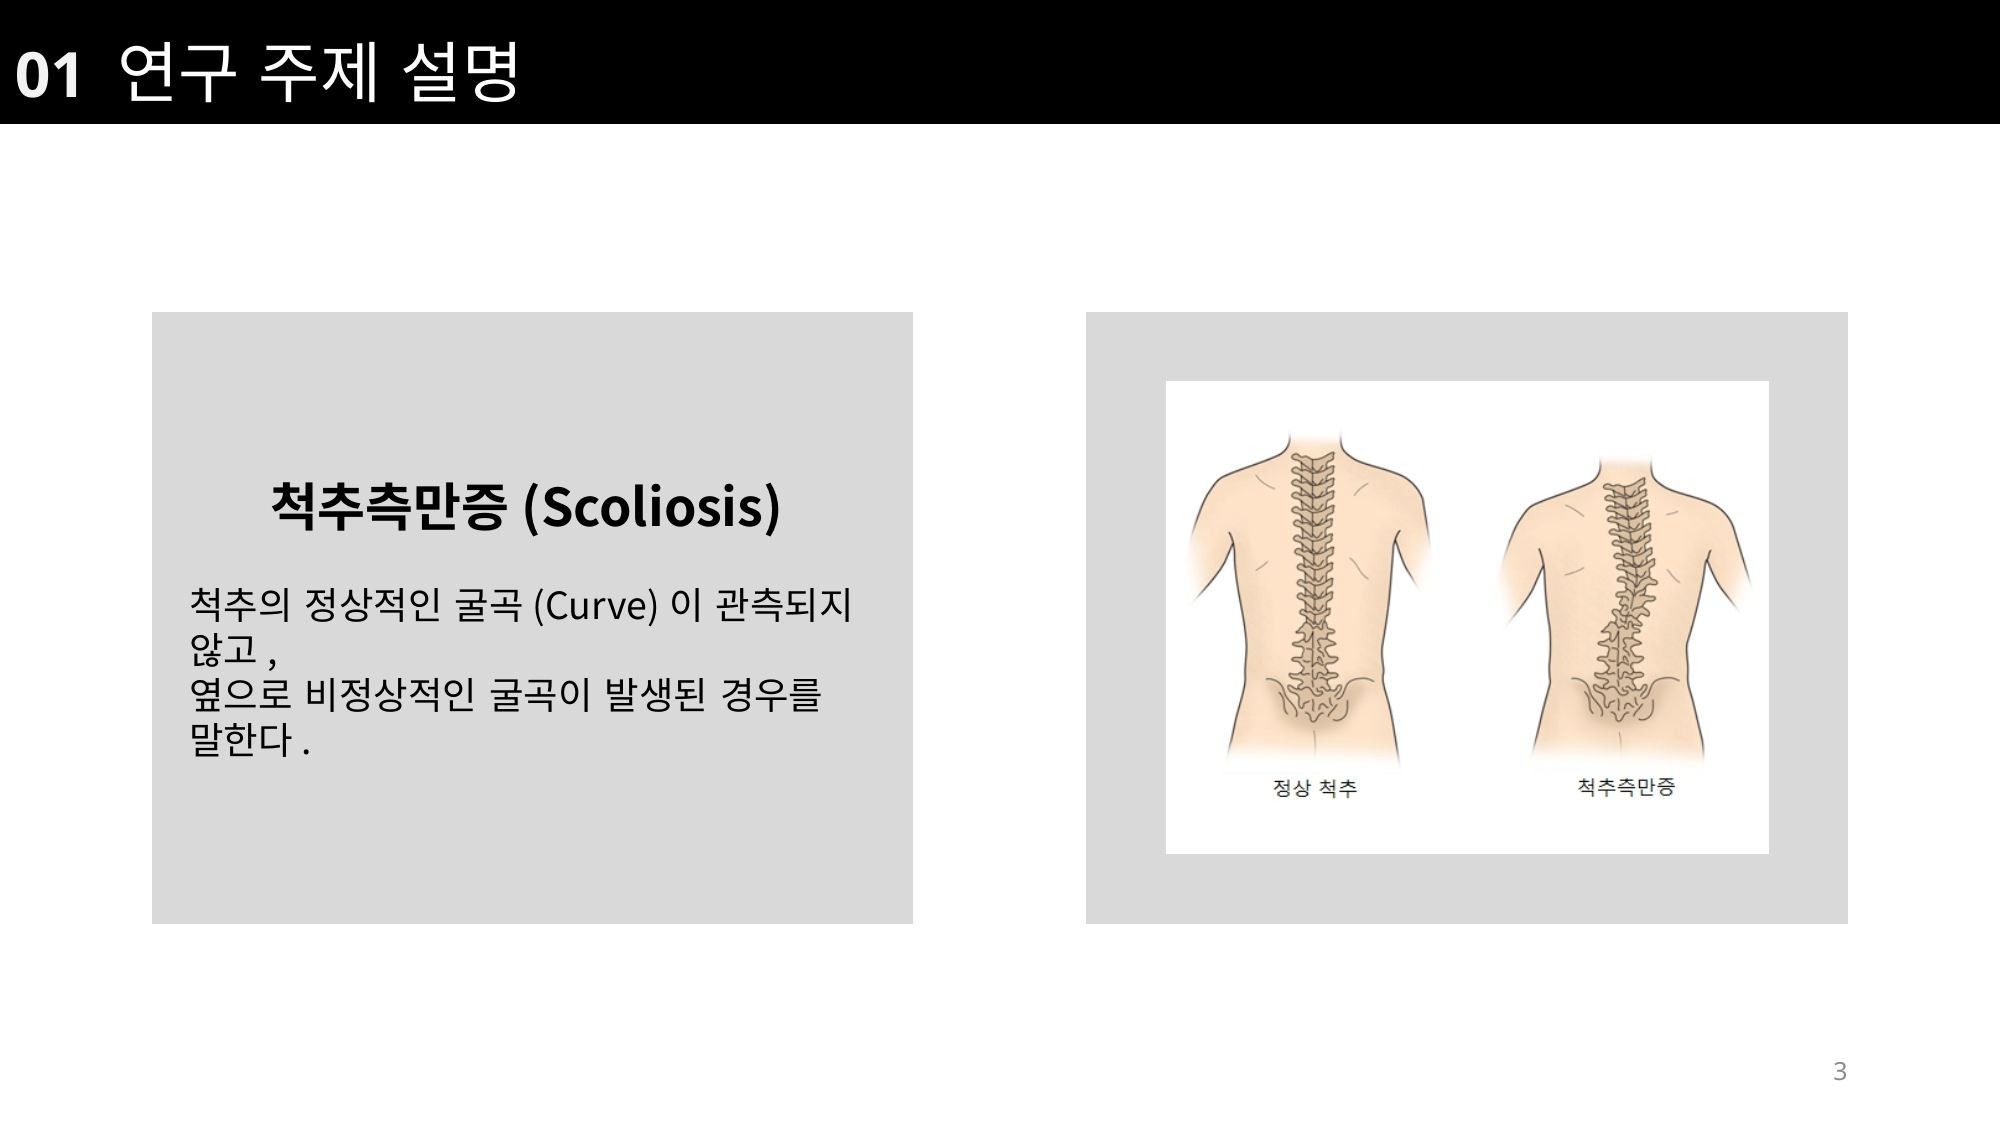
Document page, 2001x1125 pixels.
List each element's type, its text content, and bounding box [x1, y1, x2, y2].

text_box [152, 312, 913, 924]
text_box [0, 0, 2000, 124]
text_box 01 연구 주제 설명 [0, 23, 660, 199]
text_box [1086, 312, 1848, 924]
text_box 척추측만증(Scoliosis) 척추의 정상적인 굴곡(Curve)이 관측되지 않고, 옆으로 비정상적인 굴곡이 발생된 경우를 말한다. [174, 467, 891, 769]
text_box 3 [1412, 1042, 1863, 1103]
picture [1165, 381, 1769, 855]
